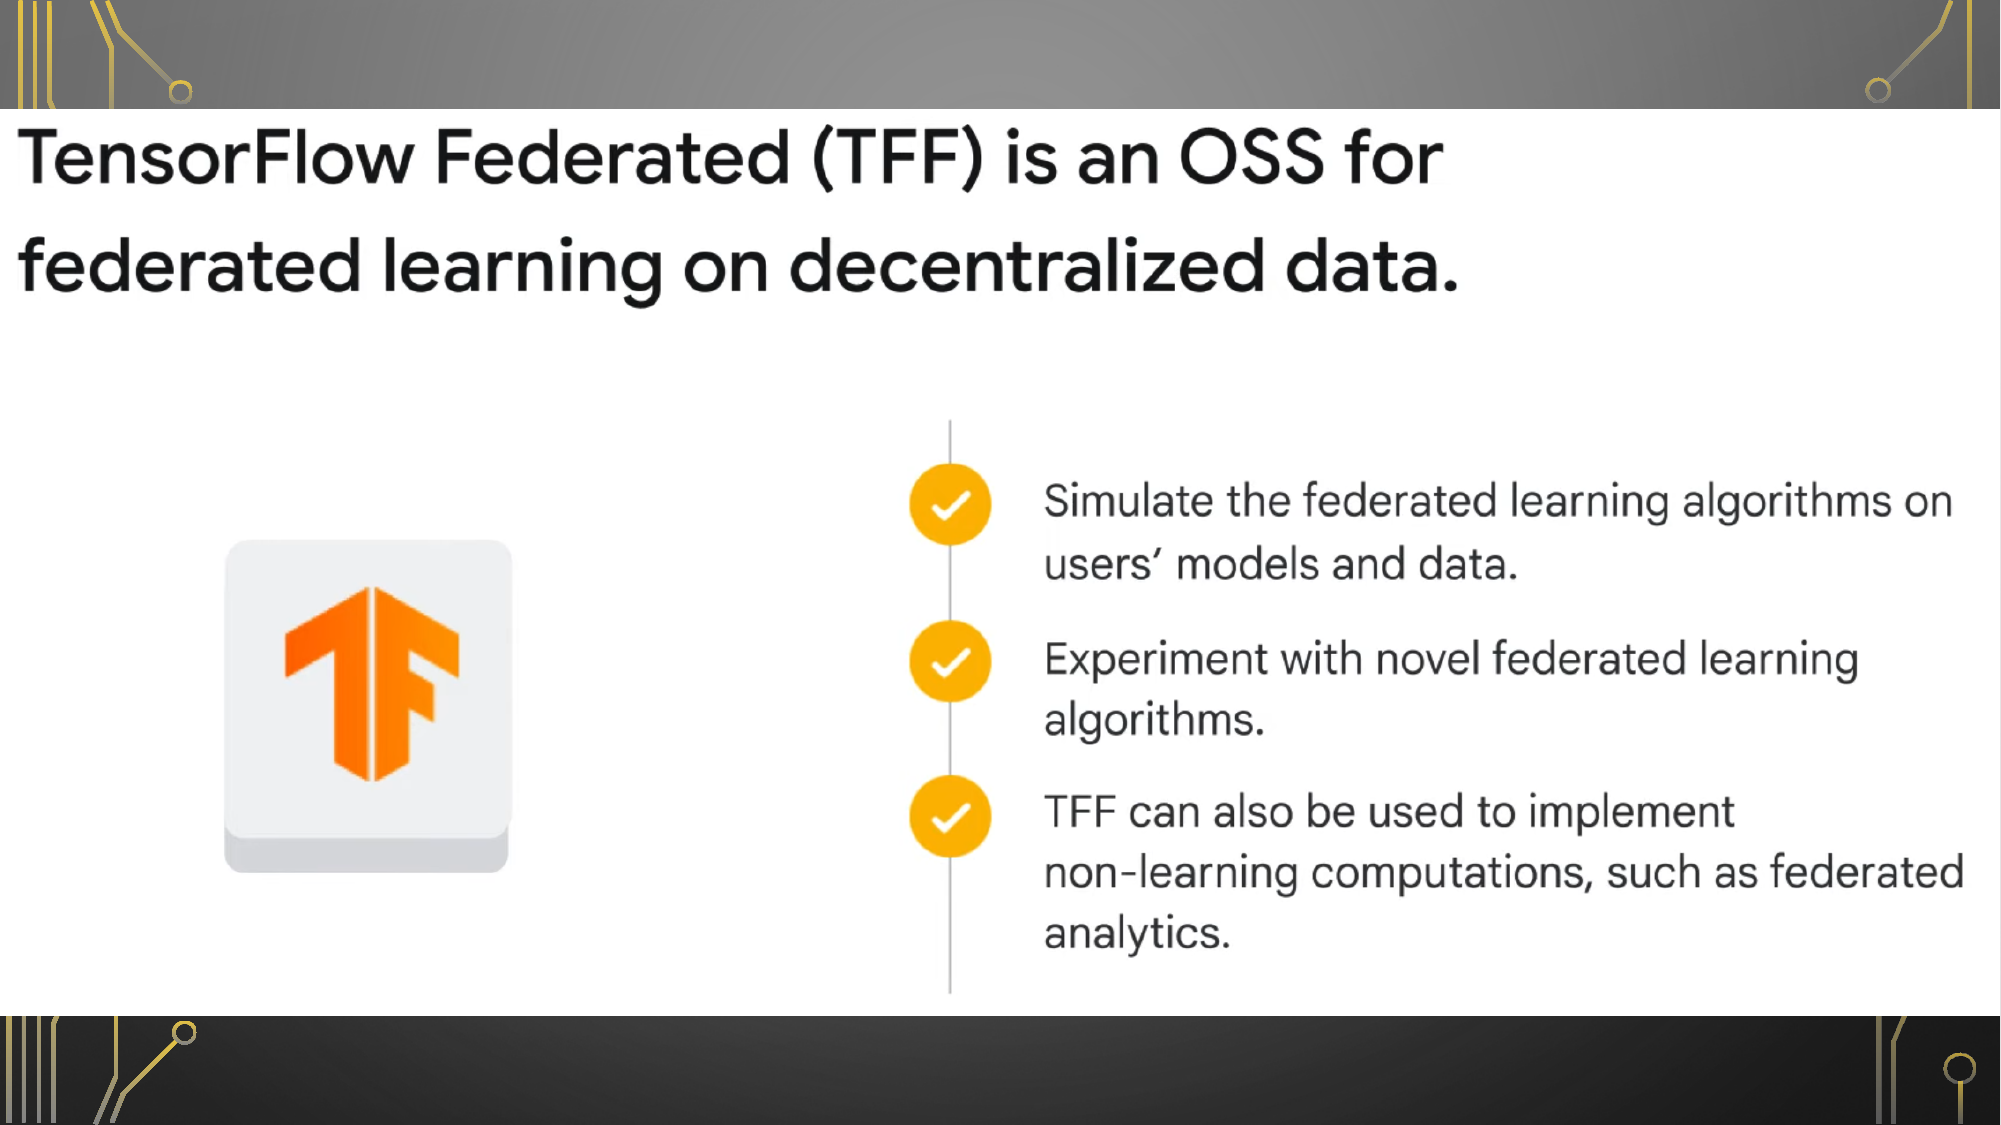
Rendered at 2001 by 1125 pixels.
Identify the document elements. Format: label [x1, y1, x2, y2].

picture [0, 109, 2000, 1016]
